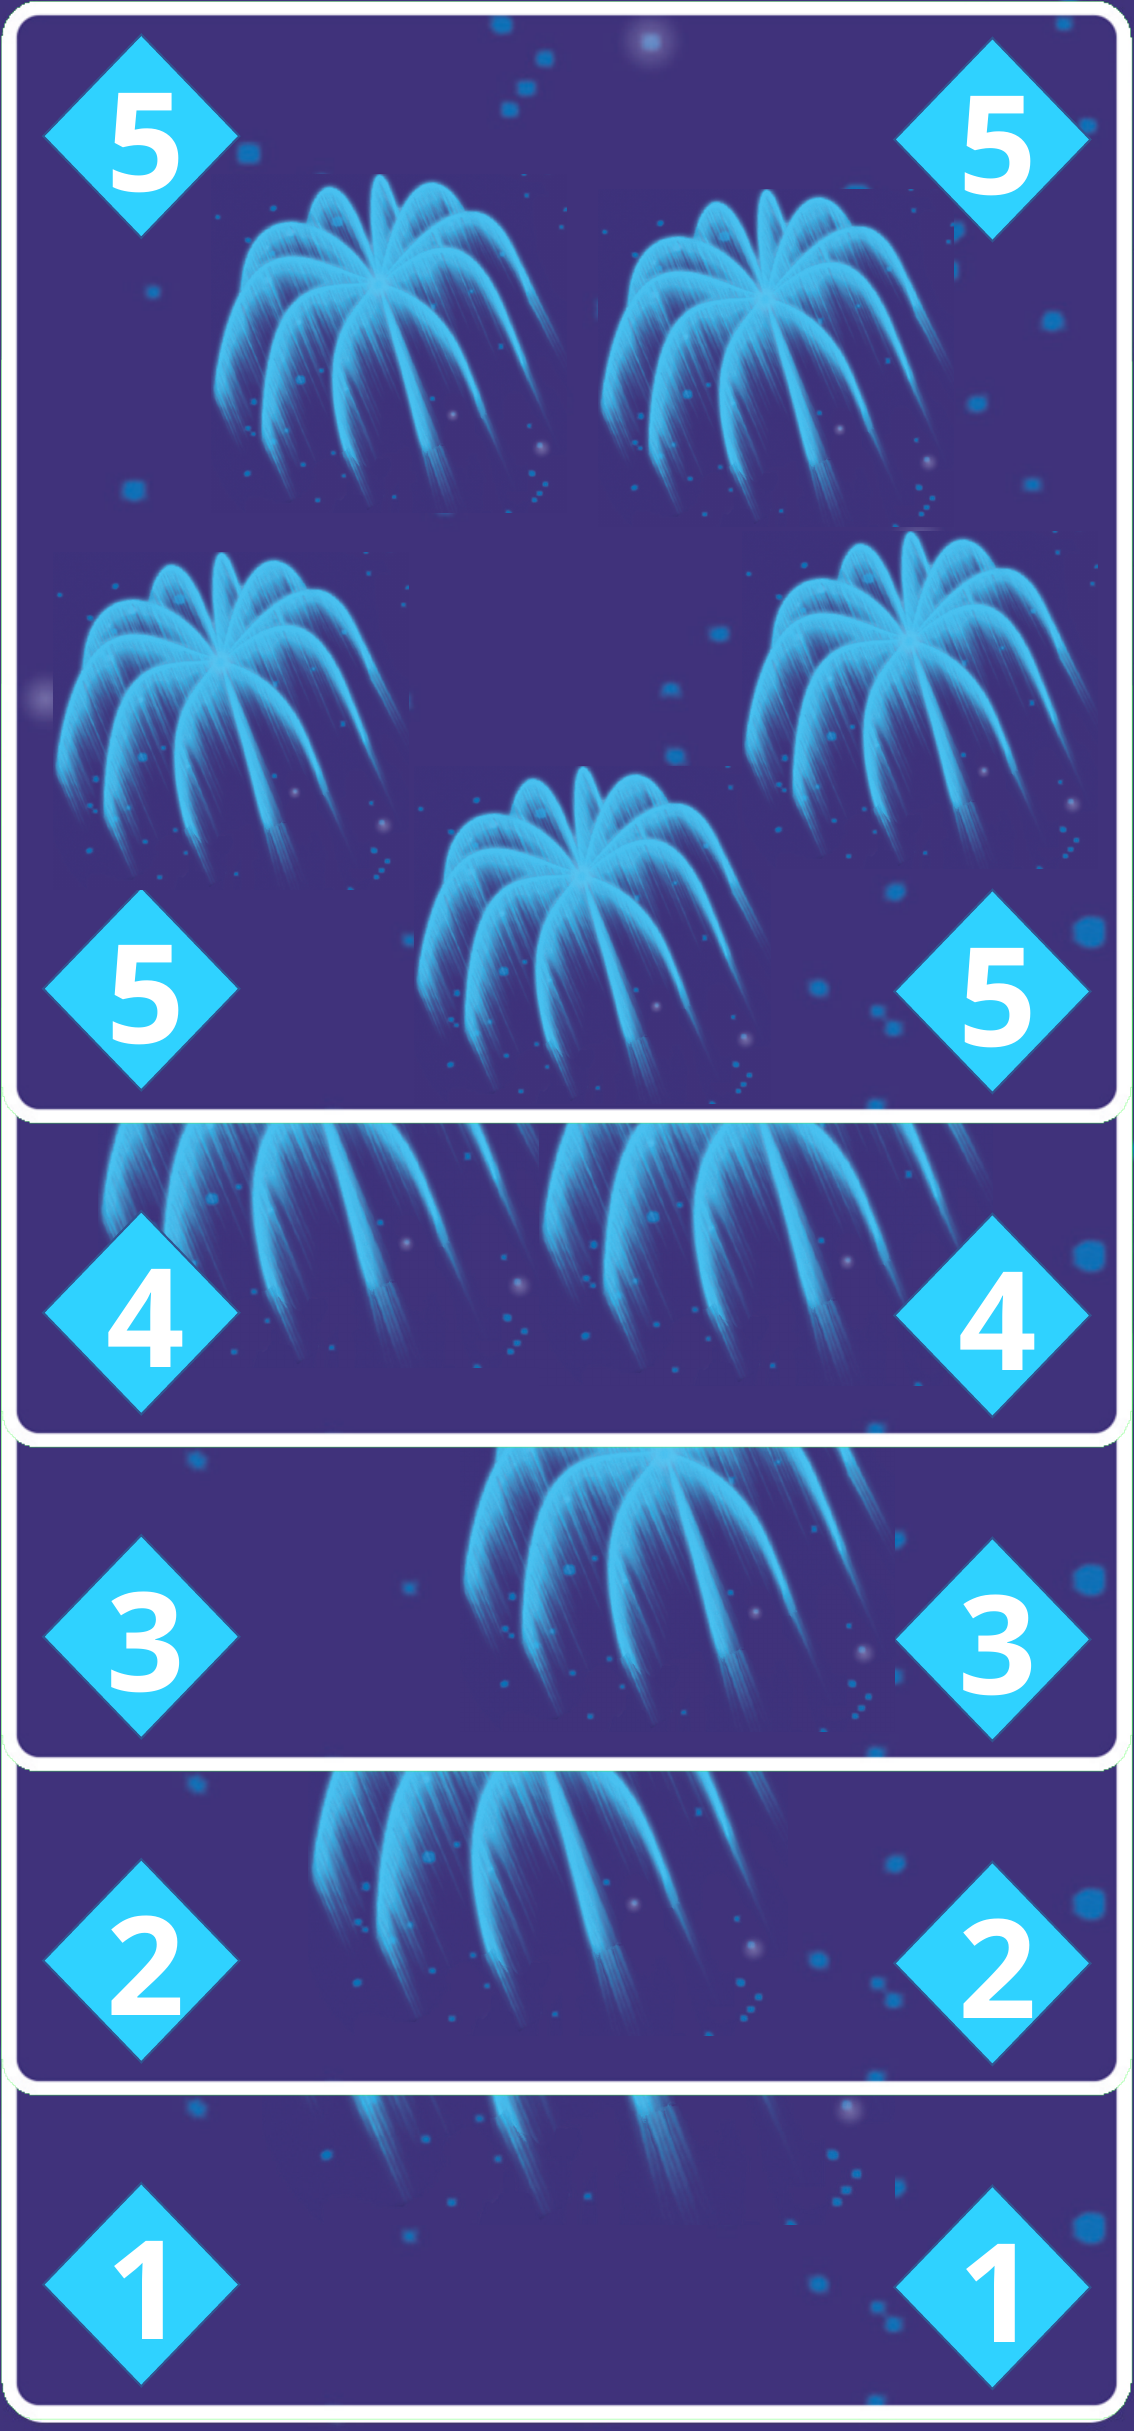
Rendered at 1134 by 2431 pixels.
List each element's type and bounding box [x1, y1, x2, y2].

text_box [0, 0, 1134, 2431]
